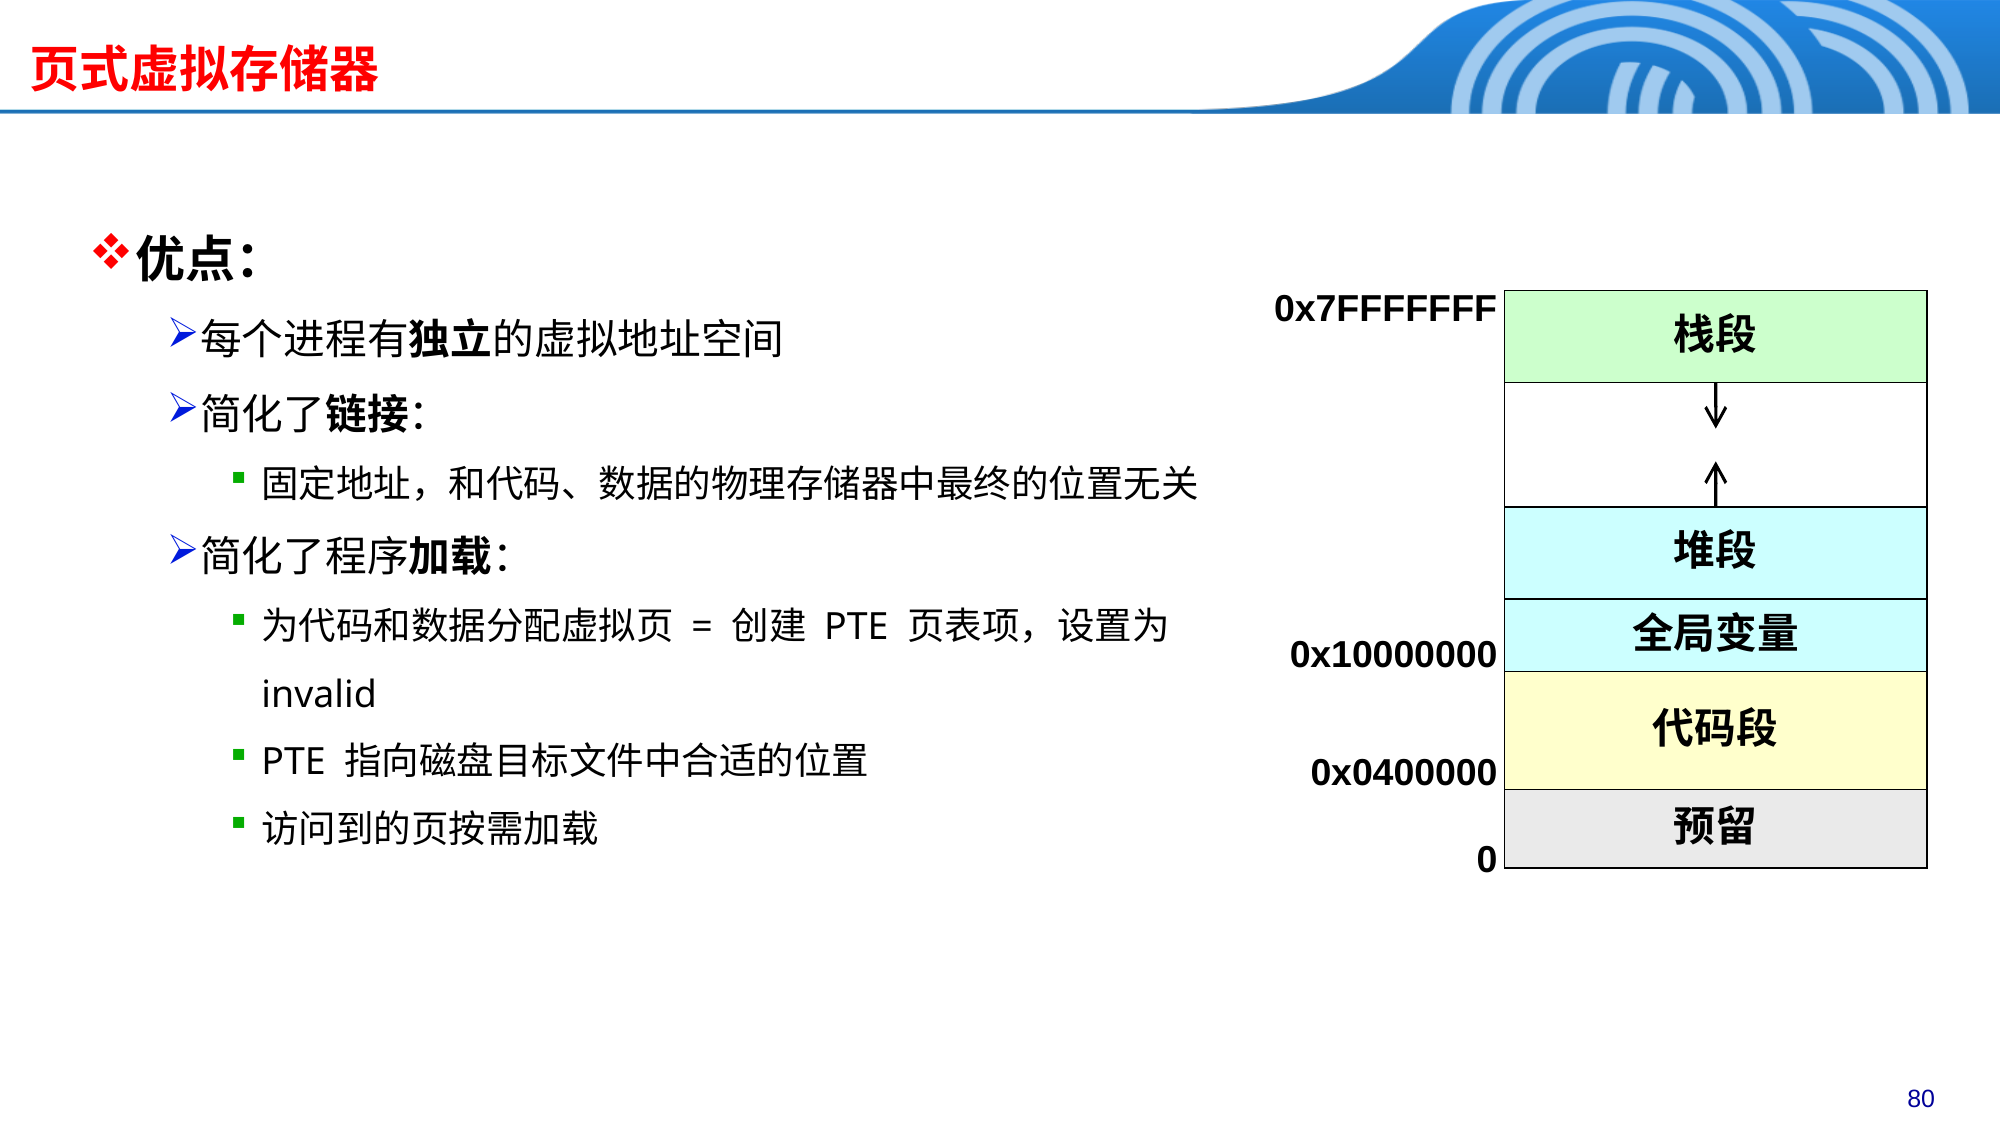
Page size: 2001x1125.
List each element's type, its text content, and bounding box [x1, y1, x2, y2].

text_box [1271, 290, 1928, 875]
list 优点： 每个进程有独立的虚拟地址空间 简化了链接： 固定地址，和代码、数据的物理存储器中最终的位置无关 简化了程序加载： 为代码和数据分配虚拟页 = 创建 PTE 页表项，设置为 invalid PTE 指向磁盘目标文件中合适的位置 访问到的页按需加载 [78, 192, 1220, 930]
picture [0, 0, 2000, 114]
title 页式虚拟存储器 [18, 41, 883, 104]
